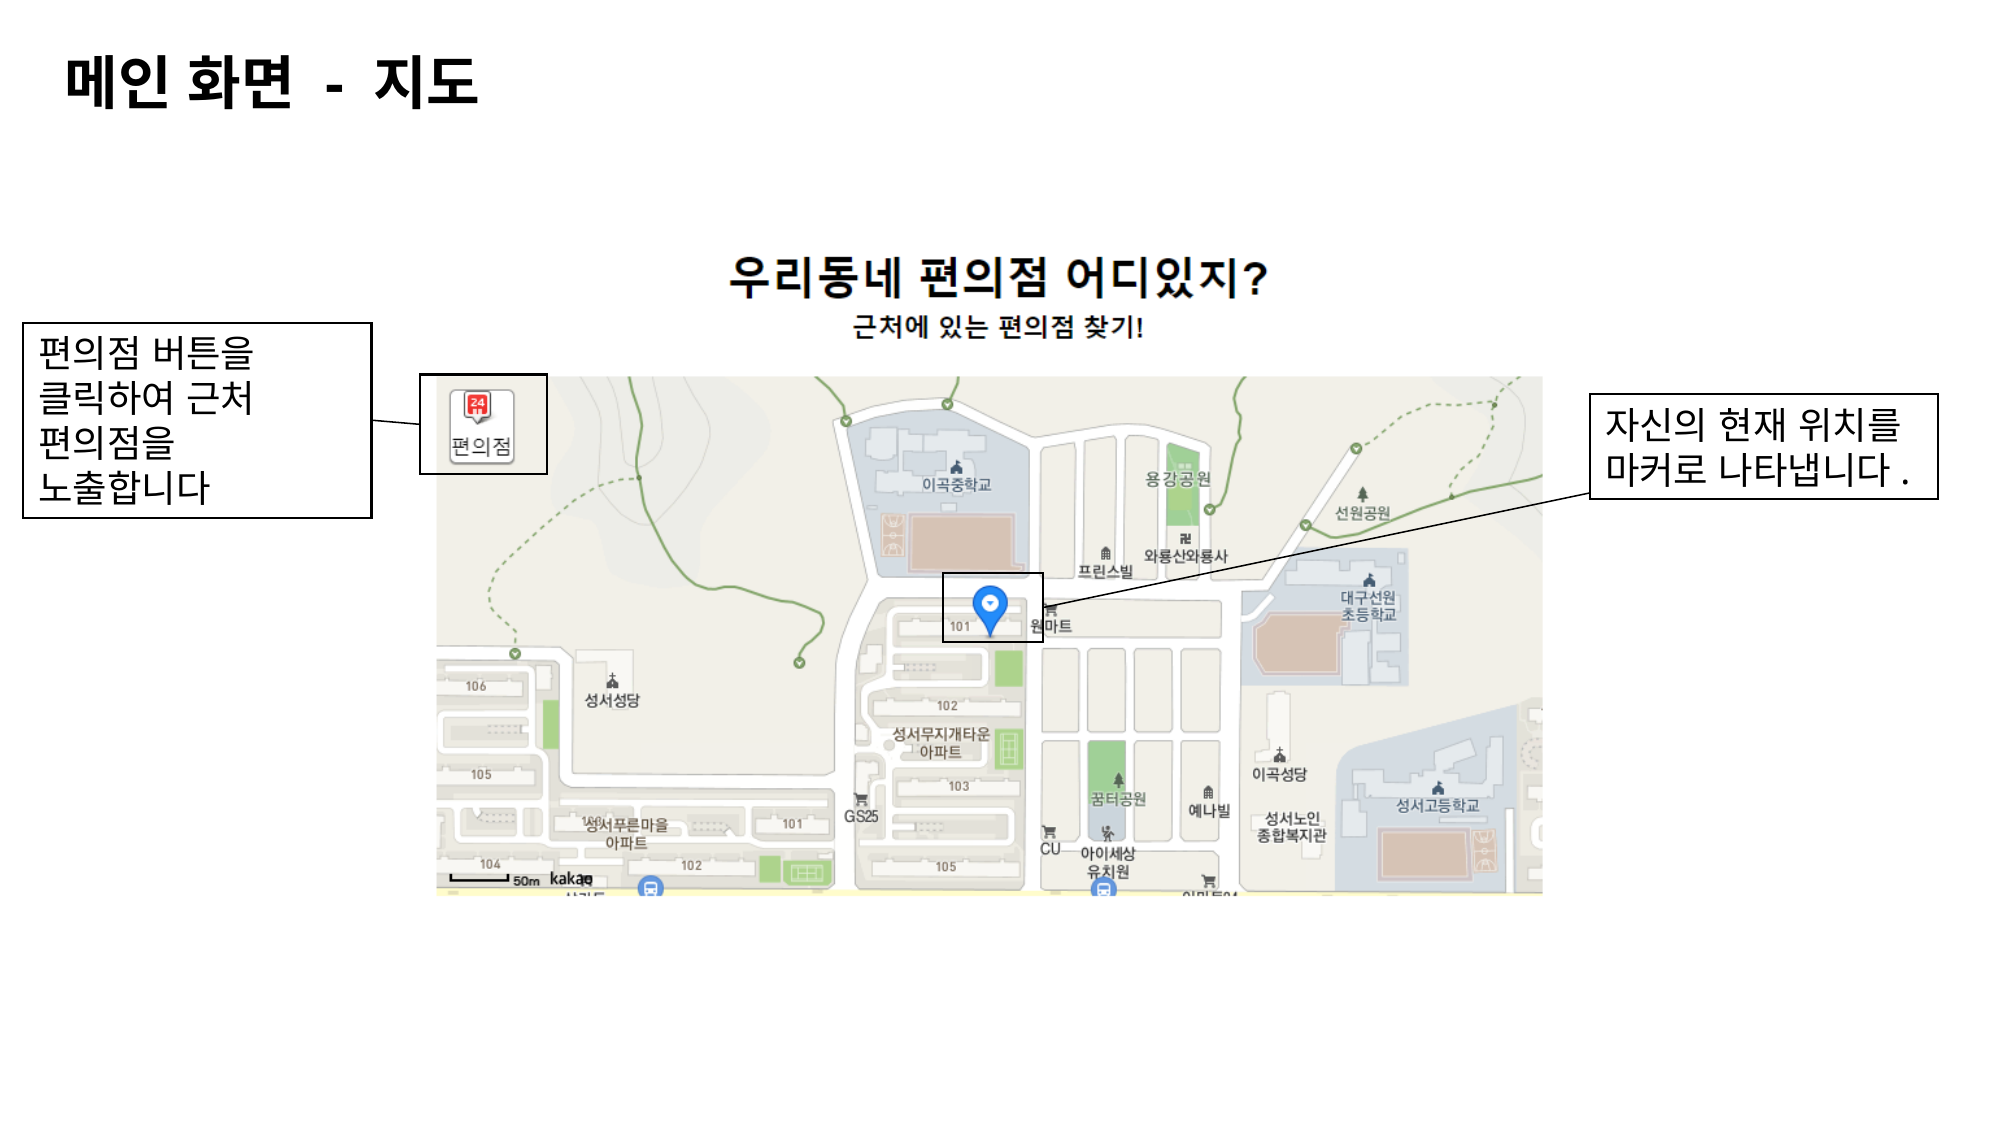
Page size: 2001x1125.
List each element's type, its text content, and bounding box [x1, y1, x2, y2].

text_box 자신의 현재 위치를 마커로 나타냅니다. [1613, 394, 1939, 500]
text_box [371, 420, 420, 425]
text_box 편의점 버튼을 클릭하여 근처 편의점을 노출합니다 [23, 322, 372, 518]
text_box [1042, 473, 1680, 608]
picture [377, 222, 1609, 953]
text_box 메인 화면 - 지도 [49, 38, 685, 124]
